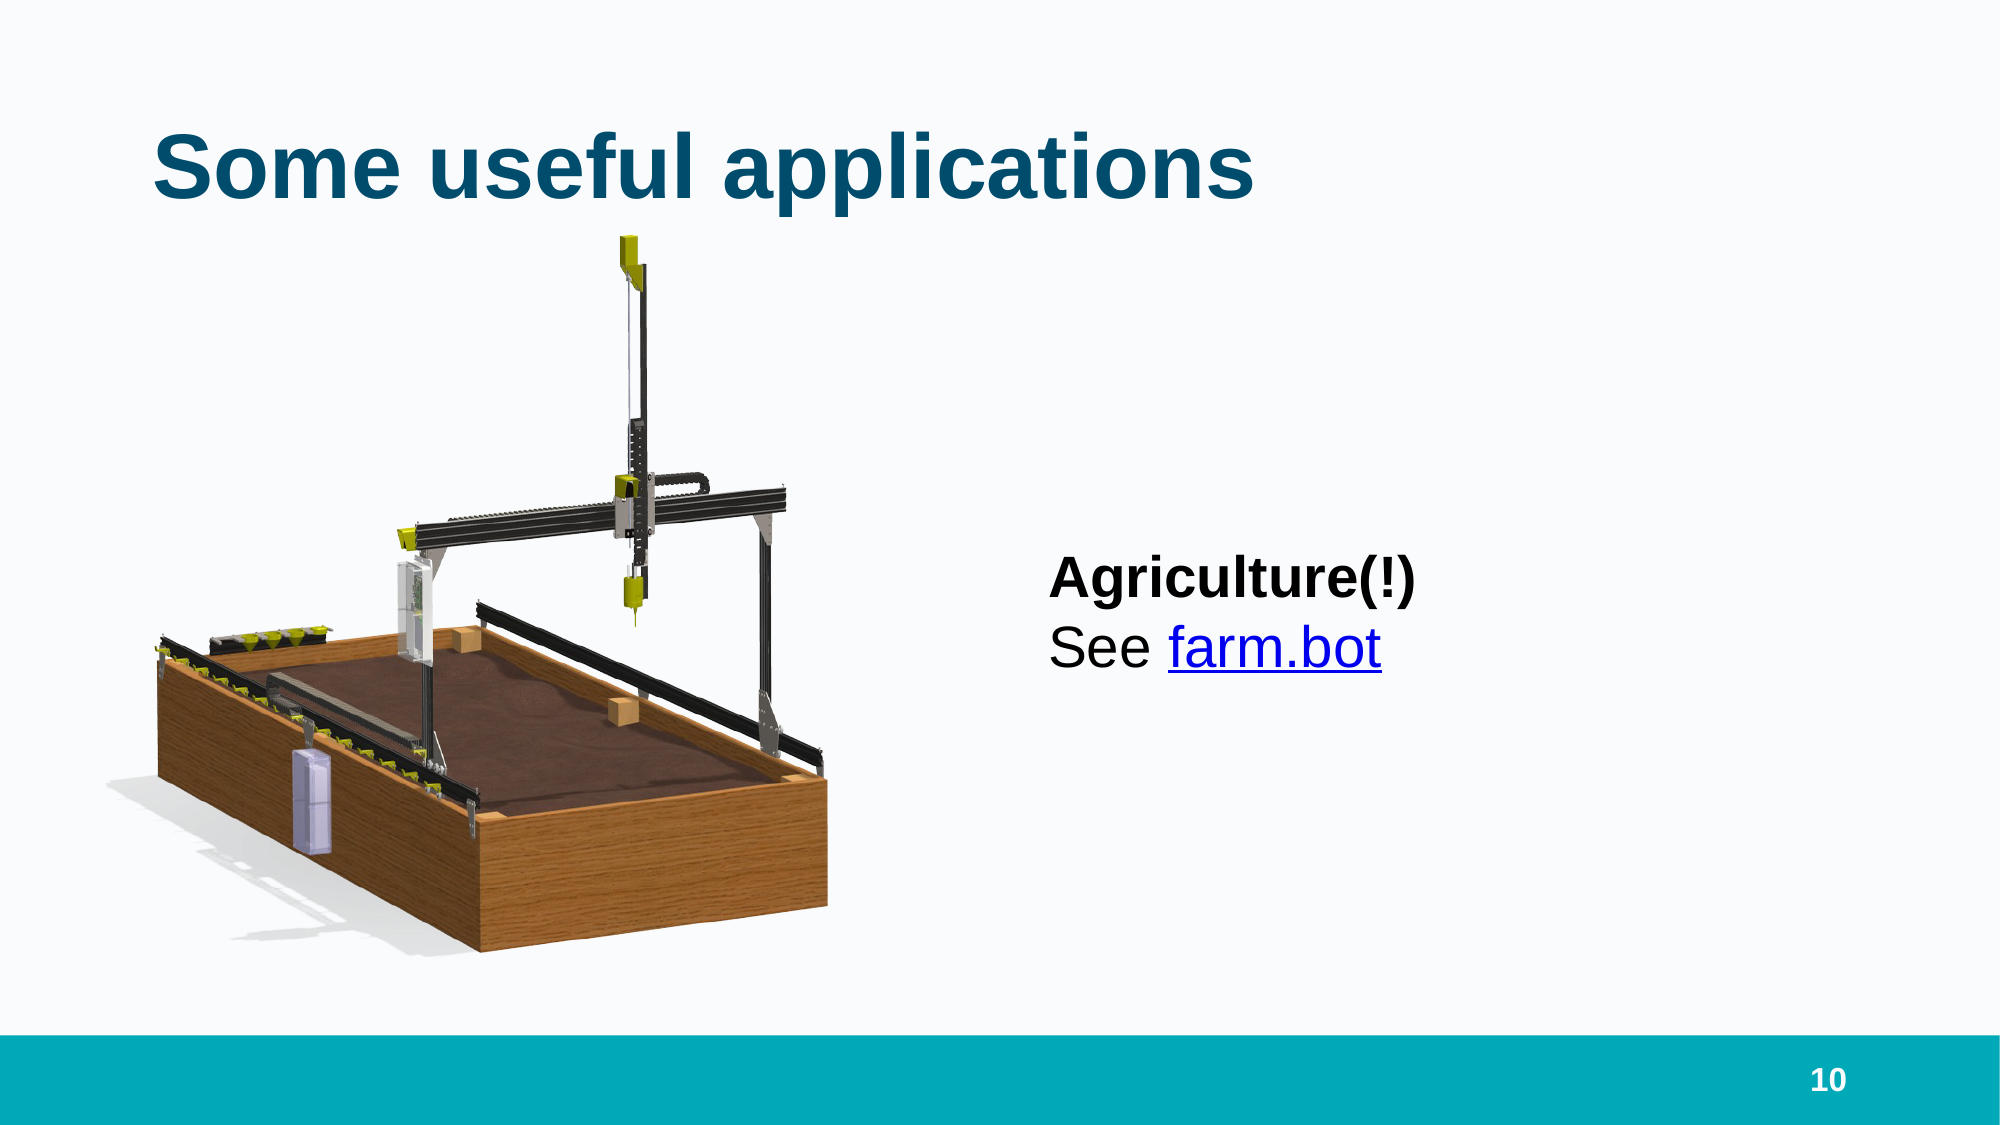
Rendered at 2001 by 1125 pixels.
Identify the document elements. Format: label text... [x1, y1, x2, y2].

picture [106, 212, 886, 992]
text_box Agriculture(!) See farm.bot [1033, 531, 1890, 886]
slide_number 10 [1412, 1047, 1863, 1108]
title Some useful applications [137, 59, 1863, 278]
